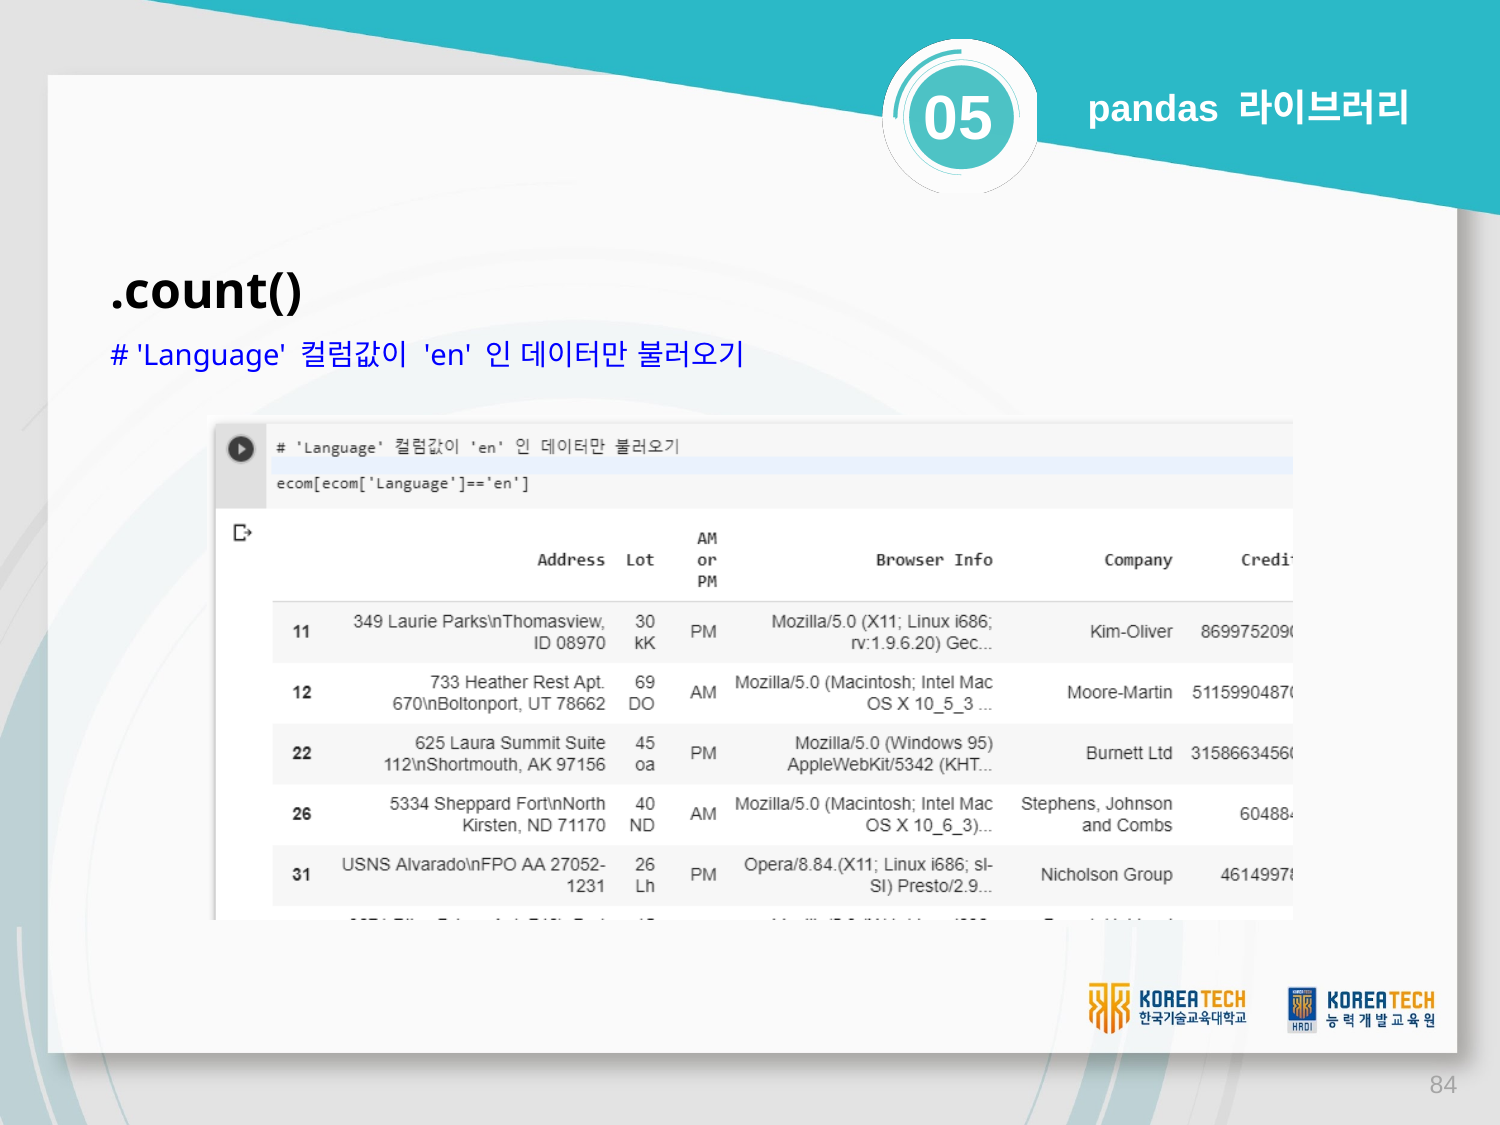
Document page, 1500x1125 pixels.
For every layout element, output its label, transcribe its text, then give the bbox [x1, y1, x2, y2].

slide_number 84 [1225, 1053, 1473, 1114]
picture [0, 0, 1500, 1125]
text_box .count() # 'Language' 컬럼값이 'en' 인 데이터만 불러오기 [95, 221, 1389, 941]
text_box pandas 라이브러리 [1054, 53, 1445, 161]
